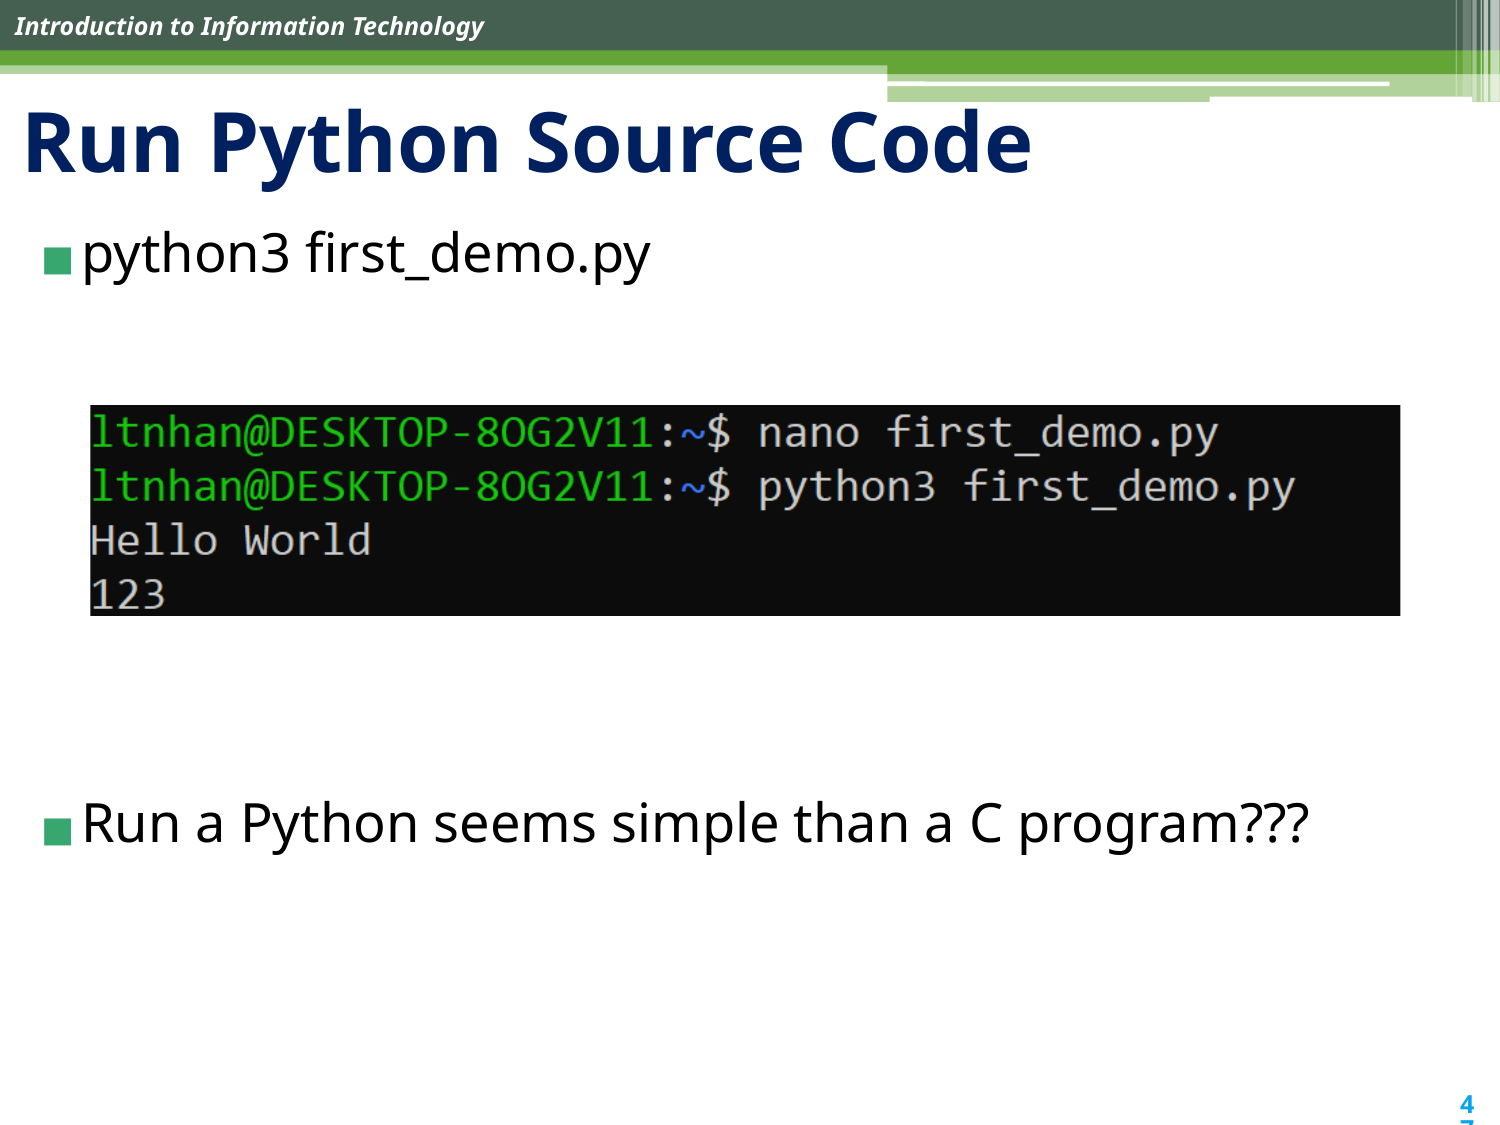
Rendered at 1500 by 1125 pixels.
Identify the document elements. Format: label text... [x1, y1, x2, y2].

picture [90, 405, 1401, 616]
title Run Python Source Code [6, 77, 1485, 201]
list python3 first_demo.py Run a Python seems simple than a C program??? [6, 210, 1485, 1103]
